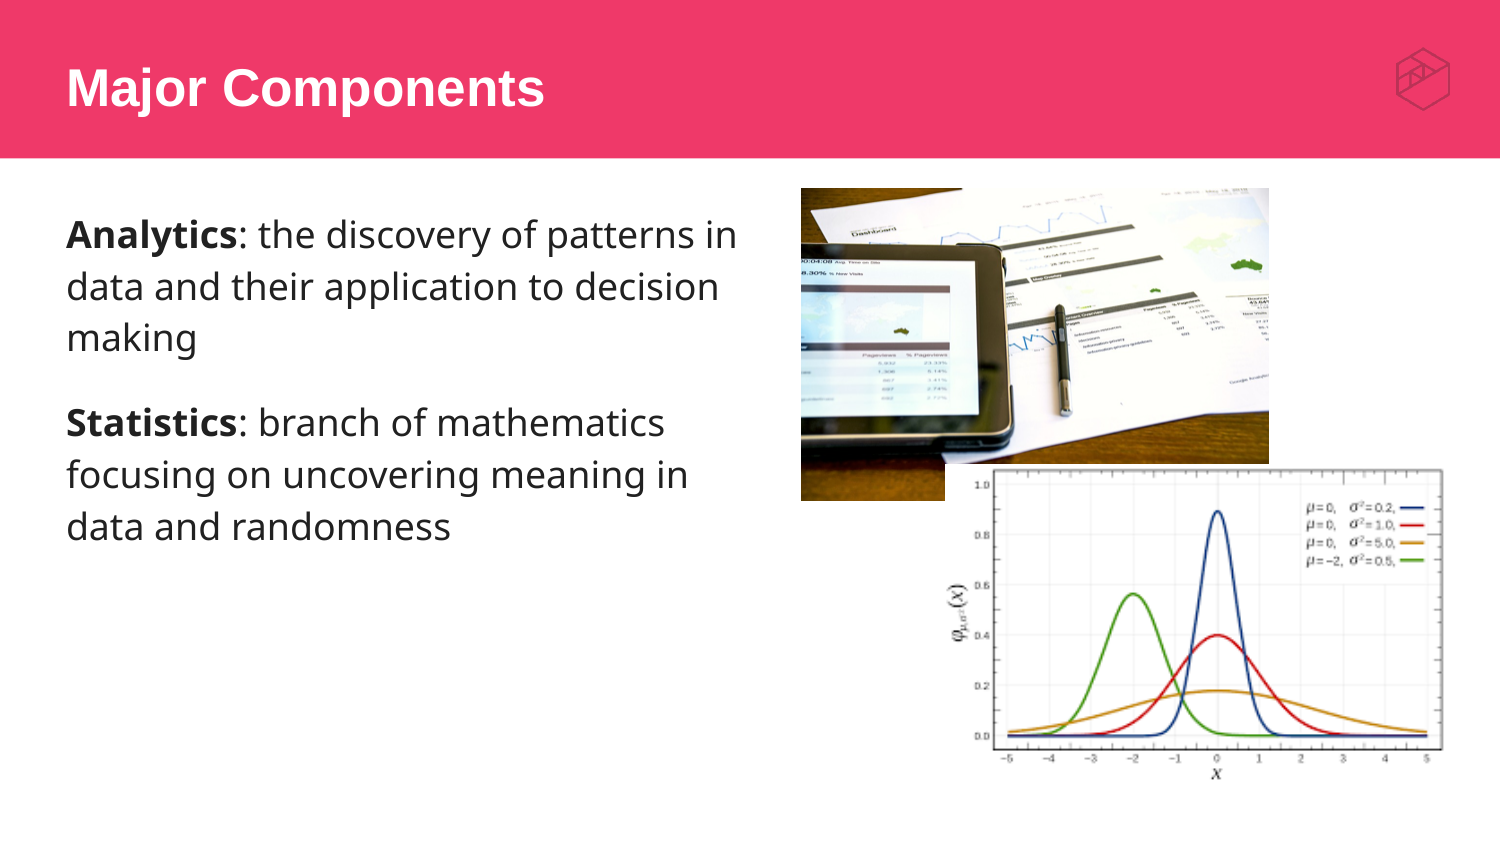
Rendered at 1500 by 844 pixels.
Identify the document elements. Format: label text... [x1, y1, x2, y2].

title Major Components [50, 37, 1450, 133]
list Analytics: the discovery of patterns in data and their application to decision making Statistics: branch of mathematics focusing on uncovering meaning in data and randomness [50, 188, 771, 750]
picture [800, 188, 1450, 785]
